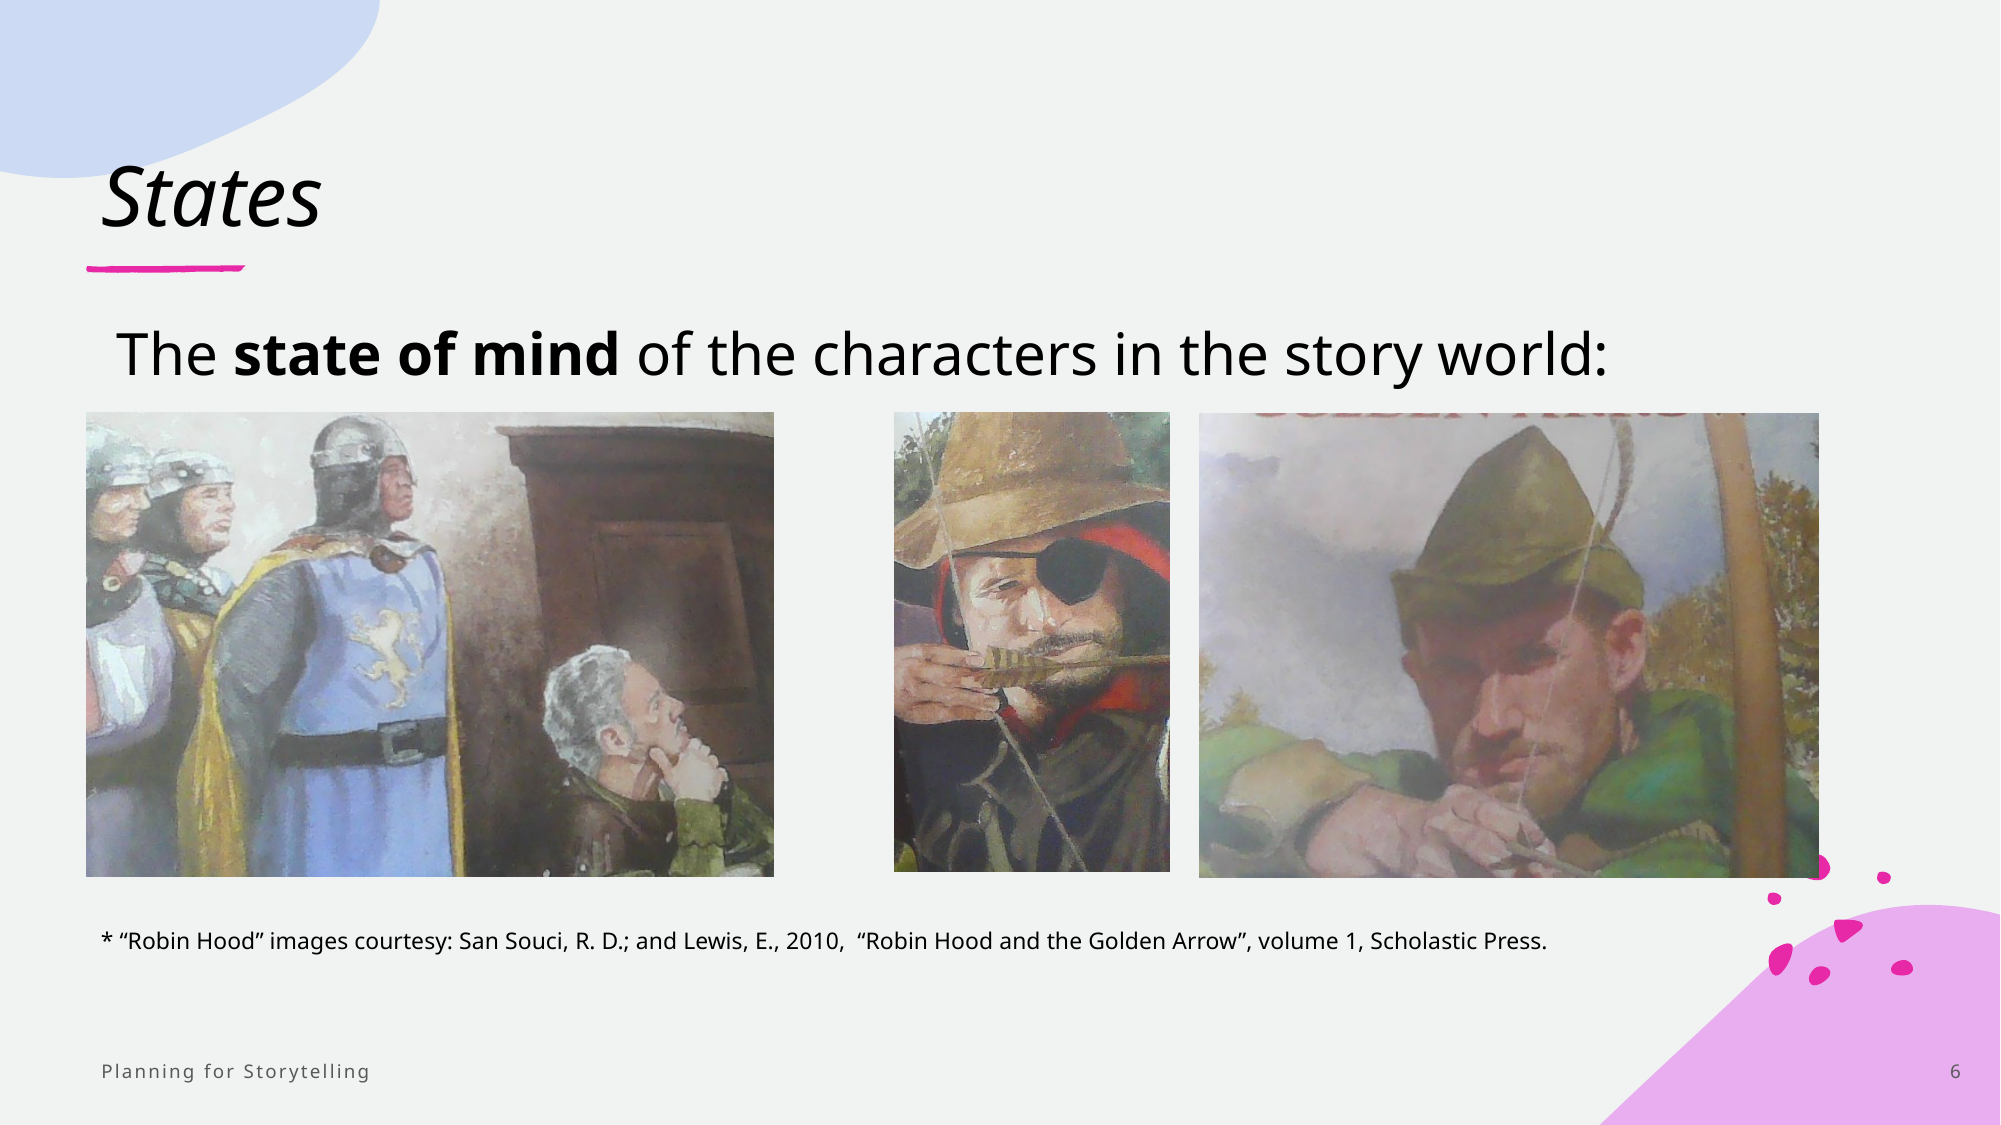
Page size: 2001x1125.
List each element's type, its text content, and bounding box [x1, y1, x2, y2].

slide_number 6 [1911, 1042, 1999, 1103]
text_box * “Robin Hood” images courtesy: San Souci, R. D.; and Lewis, E., 2010, “Robin Hood and the Golden Arrow”, volume 1, Scholastic Press. [86, 919, 1819, 962]
list The state of mind of the characters in the story world: [40, 302, 1999, 932]
footer Planning for Storytelling [86, 1042, 653, 1103]
picture [1199, 413, 1819, 878]
picture [86, 412, 774, 877]
title States [86, 129, 1740, 251]
picture [894, 412, 1170, 872]
